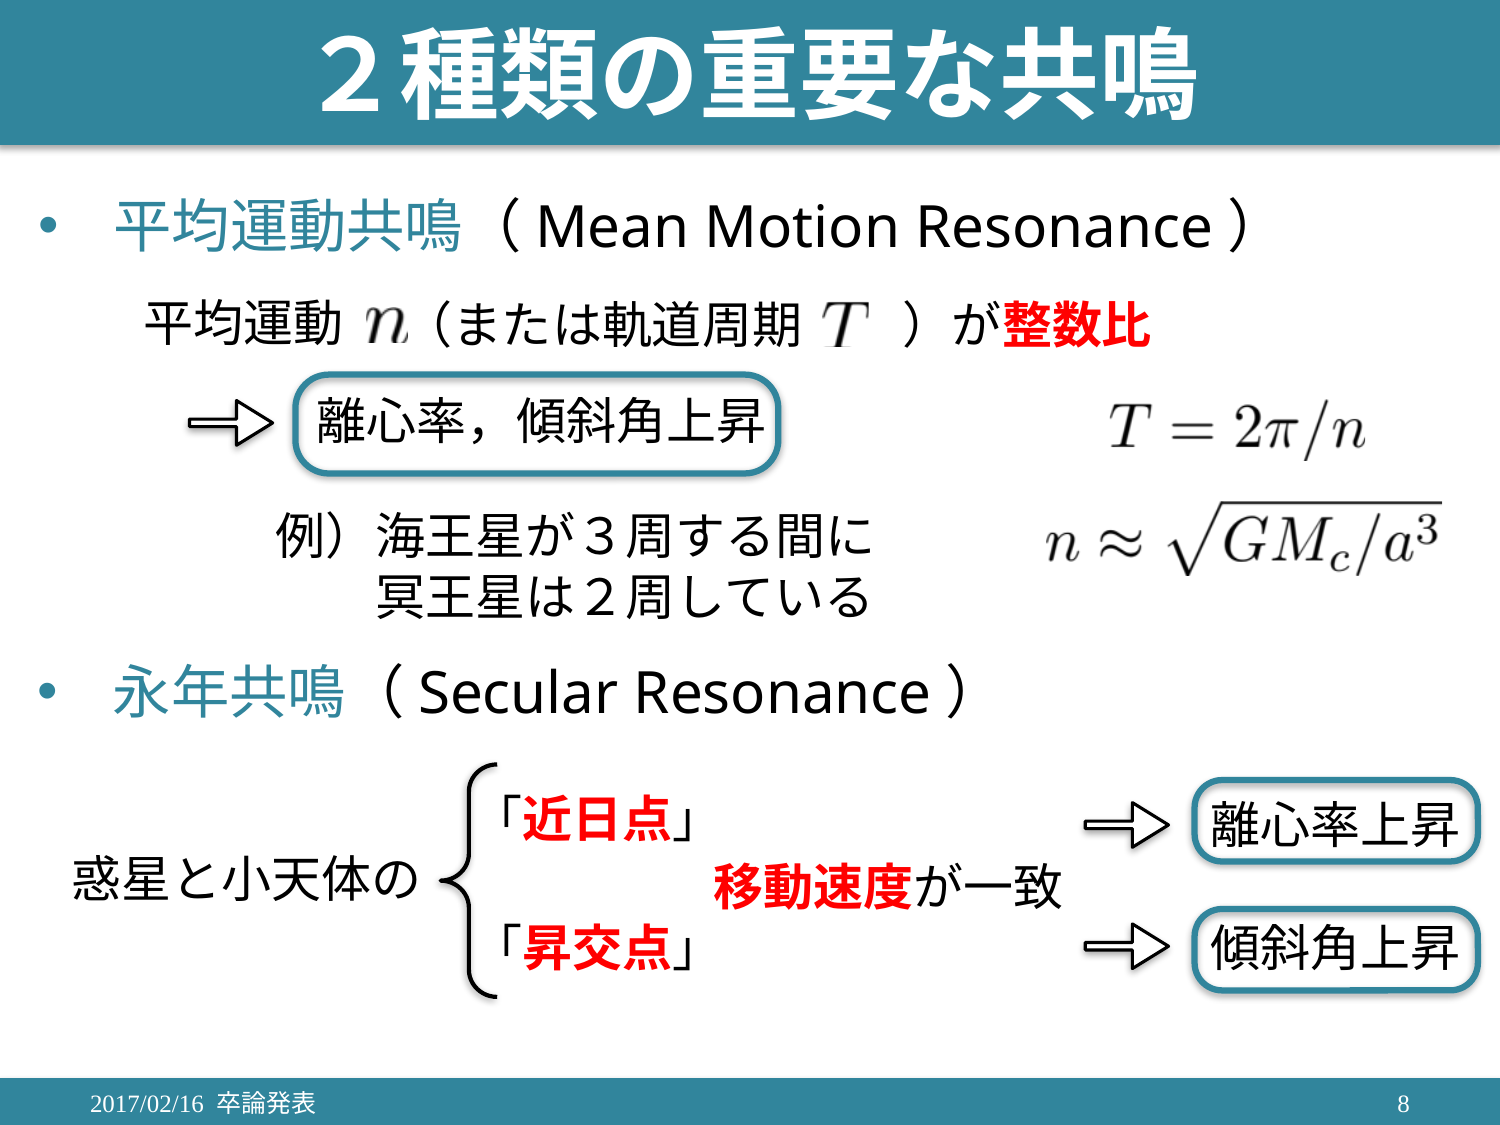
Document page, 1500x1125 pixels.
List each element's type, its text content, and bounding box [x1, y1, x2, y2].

picture [1109, 398, 1366, 461]
text_box 平均運動共鳴（Mean Motion Resonance） [23, 182, 1300, 267]
slide_number 8 [1074, 1080, 1425, 1125]
picture [1045, 500, 1443, 577]
text_box 例）海王星が３周する間に 冥王星は２周している [260, 497, 891, 633]
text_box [132, 284, 1172, 362]
text_box 永年共鳴（Secular Resonance） [23, 648, 1019, 733]
title ２種類の重要な共鳴 [75, 0, 1425, 144]
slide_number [75, 1080, 425, 1125]
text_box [54, 764, 1479, 998]
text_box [189, 374, 785, 474]
